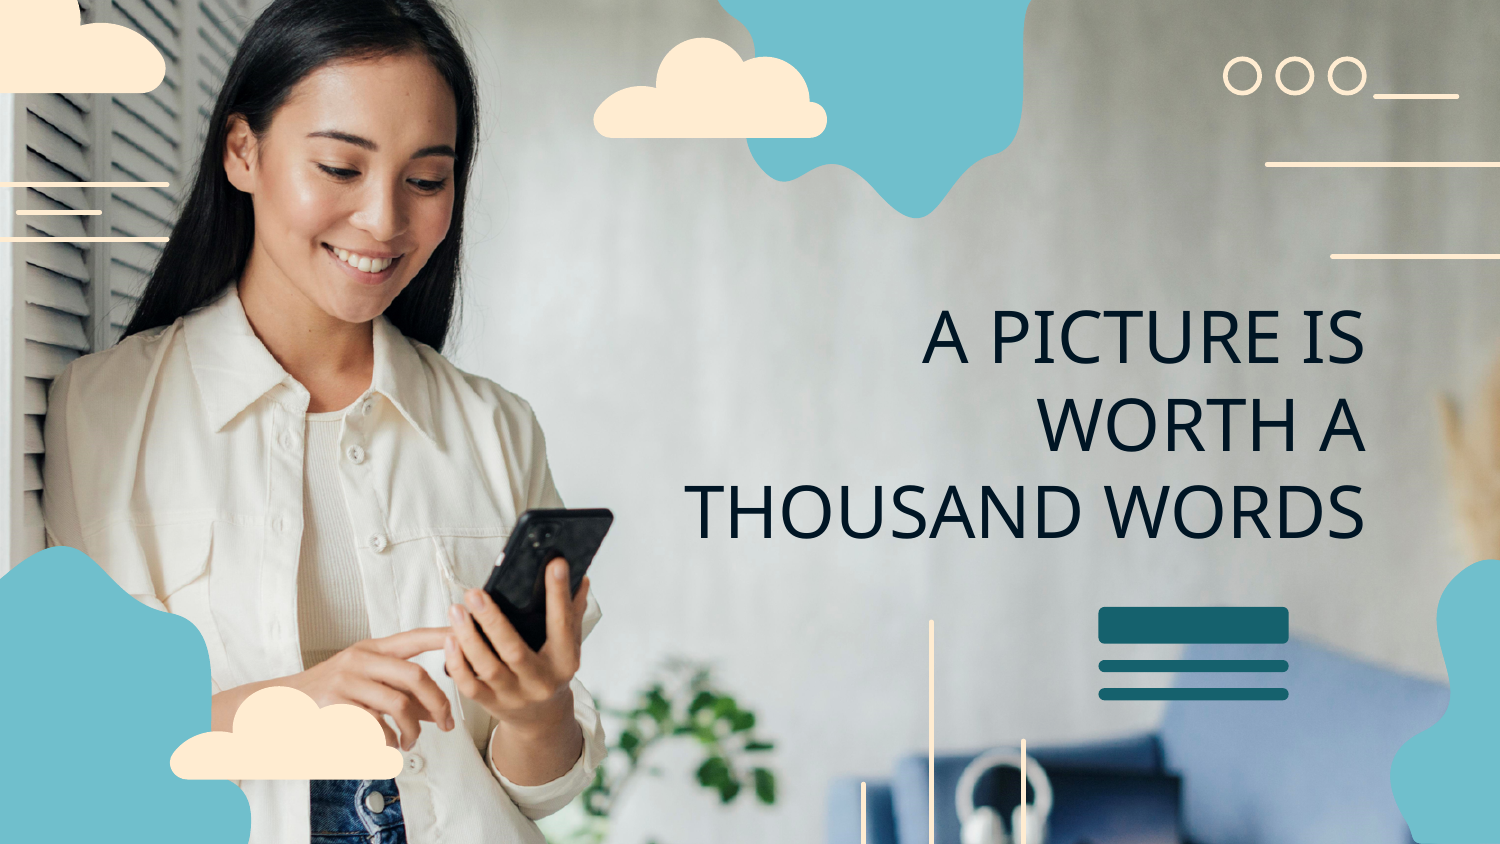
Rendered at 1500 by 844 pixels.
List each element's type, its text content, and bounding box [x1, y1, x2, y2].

title A PICTURE IS WORTH A THOUSAND WORDS [633, 303, 1382, 541]
picture [0, 0, 1500, 844]
